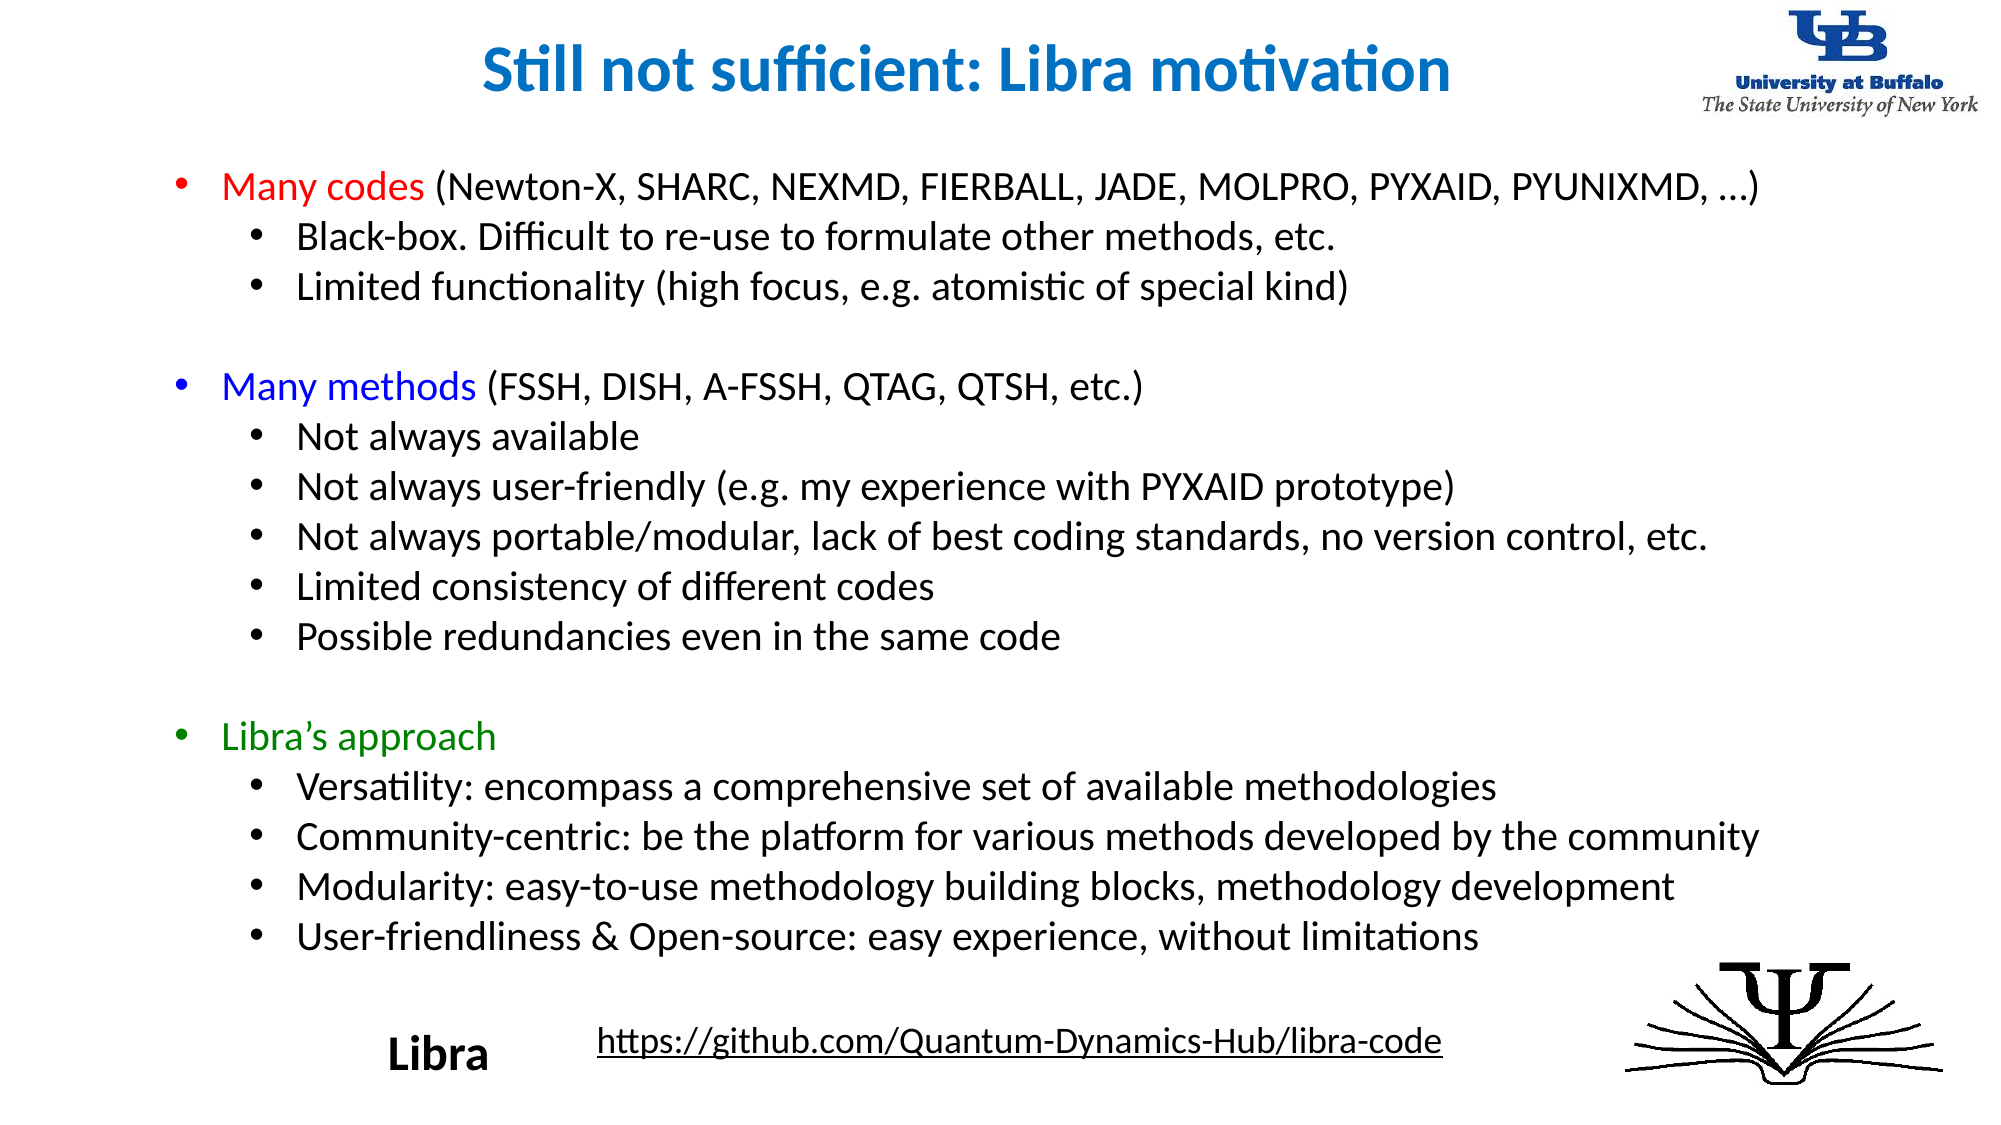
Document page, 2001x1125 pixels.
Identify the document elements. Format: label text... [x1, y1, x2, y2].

picture [1623, 939, 1945, 1086]
text_box Still not sufficient: Libra motivation [467, 16, 1468, 112]
picture [1674, 0, 2000, 130]
text_box https://github.com/Quantum-Dynamics-Hub/libra-code [581, 1008, 1471, 1069]
text_box Many codes (Newton-X, SHARC, NEXMD, FIERBALL, JADE, MOLPRO, PYXAID, PYUNIXMD, …) Black-box. Difficult to re-use to formulate other methods, etc. Limited functionality (high focus, e.g. atomistic of special kind) Many methods (FSSH, DISH, A-FSSH, QTAG, QTSH, etc.) Not always available Not always user-friendly (e.g. my experience with PYXAID prototype) Not always portable/modular, lack of best coding standards, no version control, etc. Limited consistency of different codes Possible redundancies even in the same code Libra’s approach Versatility: encompass a comprehensive set of available methodologies Community-centric: be the platform for various methods developed by the community Modularity: easy-to-use methodology building blocks, methodology development User-friendliness & Open-source: easy experience, without limitations [159, 151, 1777, 967]
text_box Libra [373, 1012, 505, 1088]
